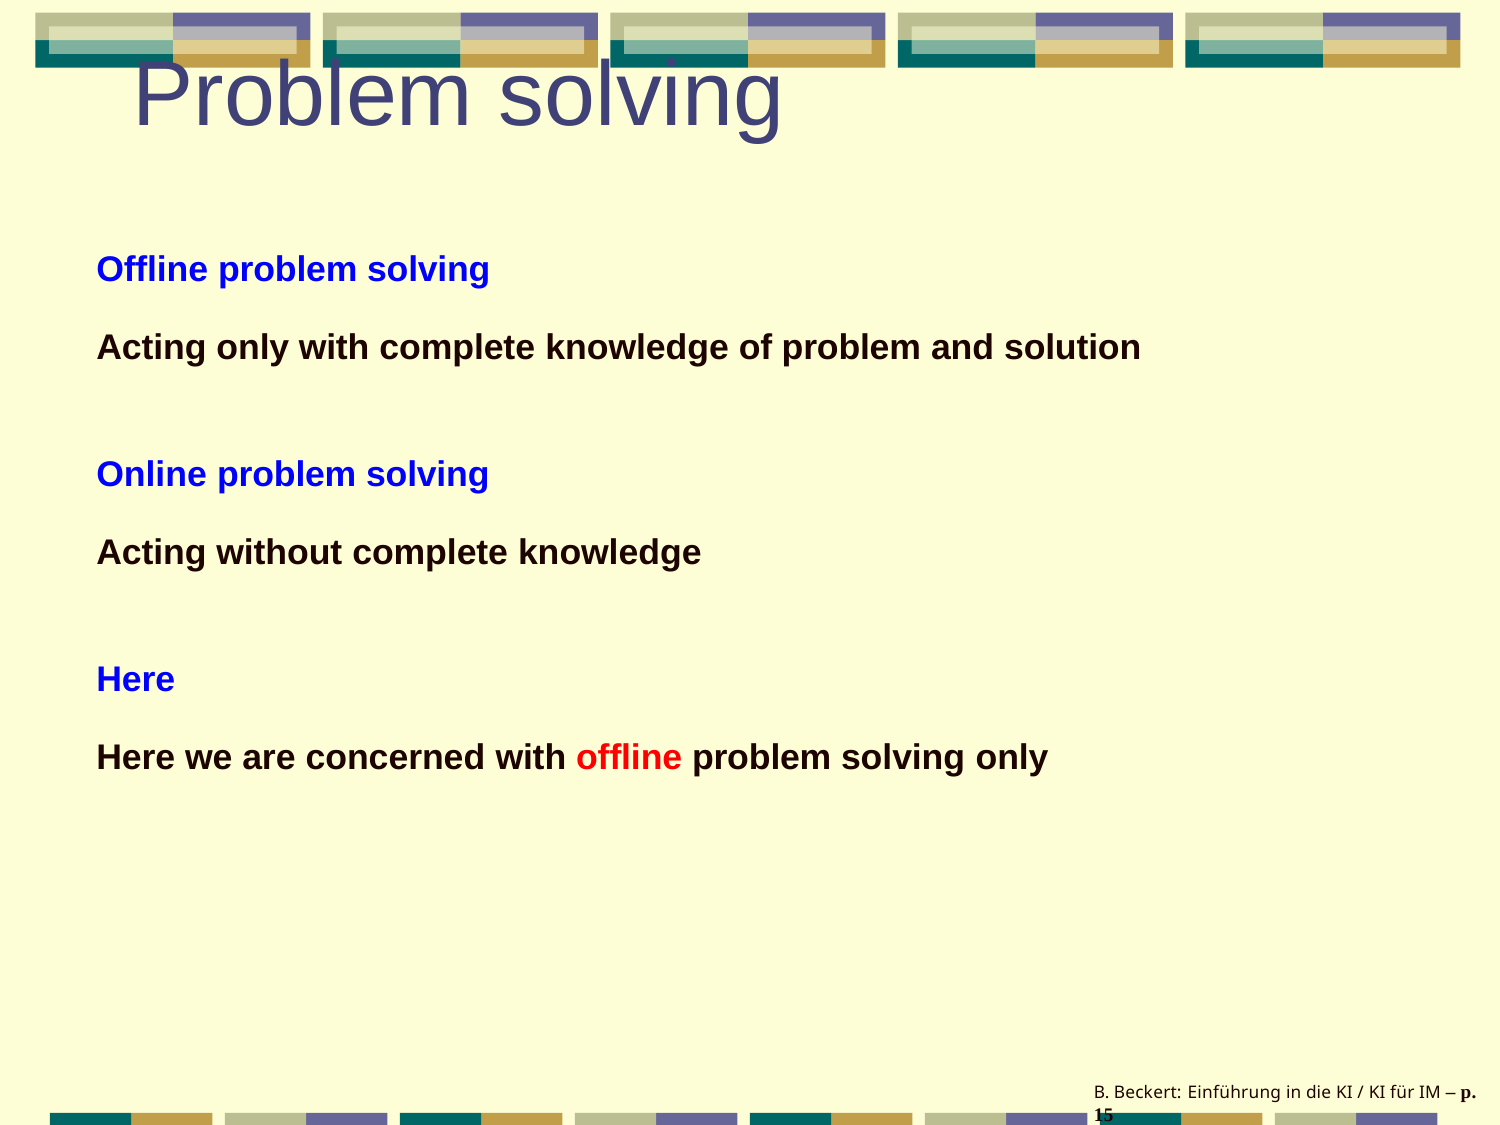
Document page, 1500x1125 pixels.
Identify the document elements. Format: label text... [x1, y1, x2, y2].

text_box B. Beckert: Einführung in die KI / KI für IM – p. [1091, 1078, 1478, 1125]
title Problem solving [88, 0, 827, 183]
text_box Offline problem solving Acting only with complete knowledge of problem and solution Online problem solving Acting without complete knowledge Here Here we are concerned with offline problem solving only [94, 243, 1152, 777]
